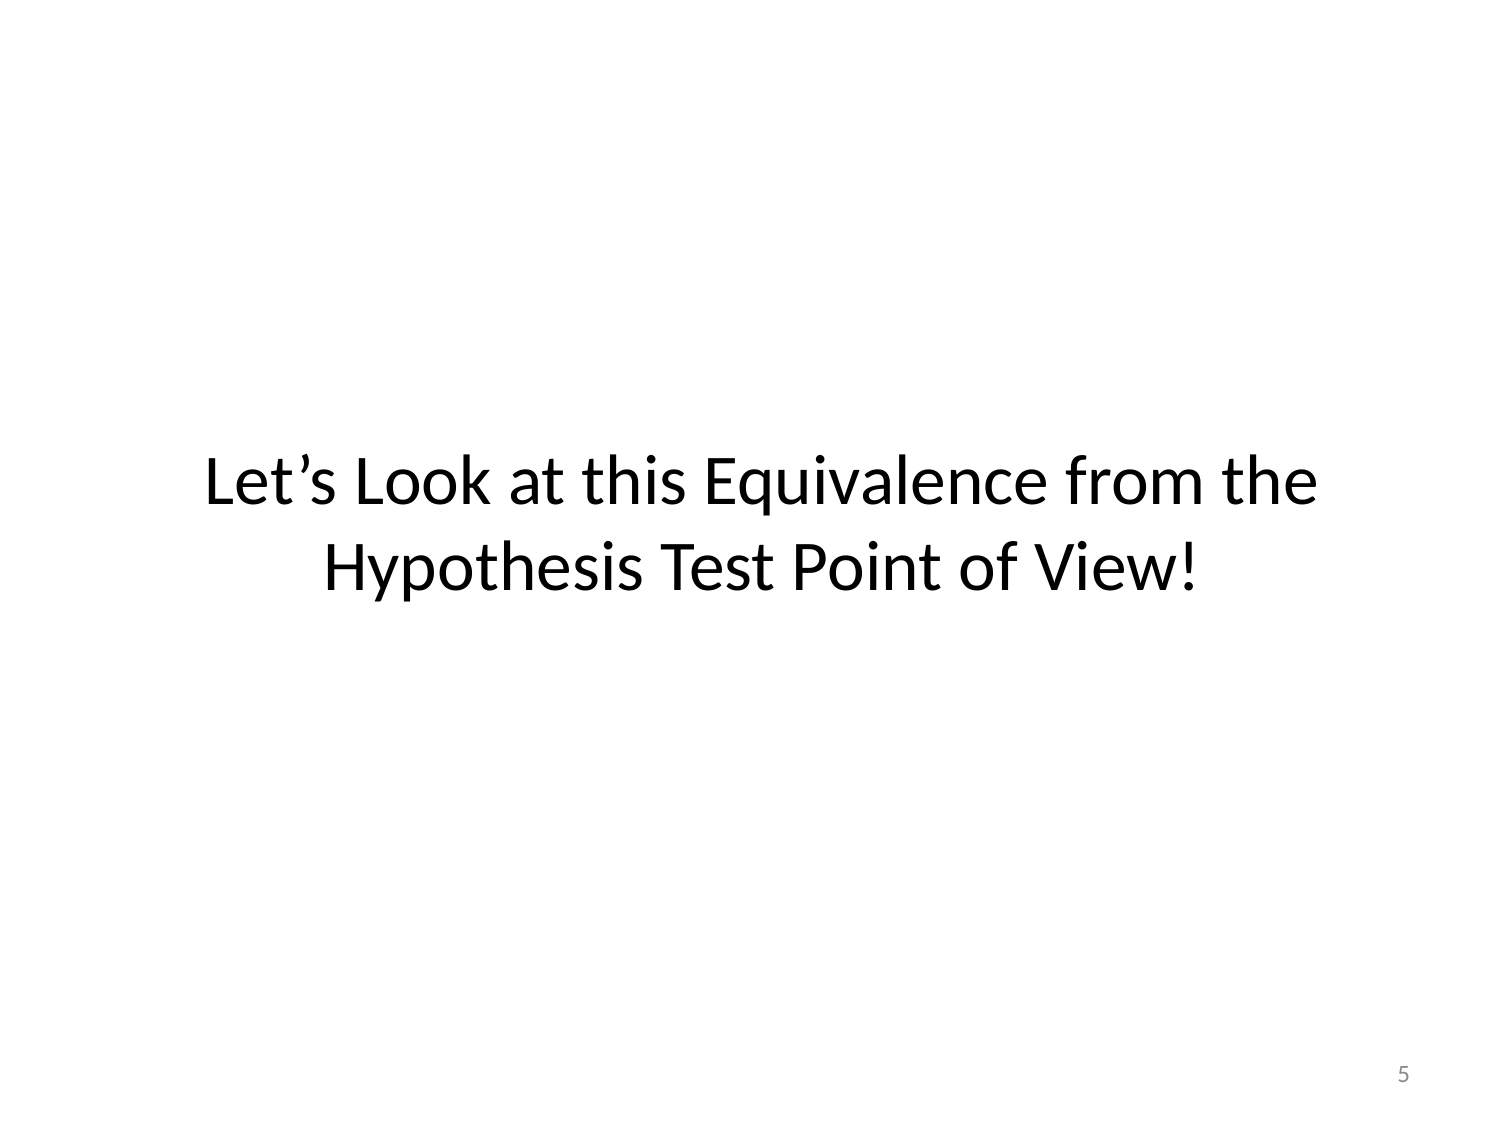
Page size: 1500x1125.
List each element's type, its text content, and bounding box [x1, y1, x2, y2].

title Let’s Look at this Equivalence from the Hypothesis Test Point of View! [87, 425, 1438, 613]
slide_number 5 [1074, 1042, 1425, 1103]
